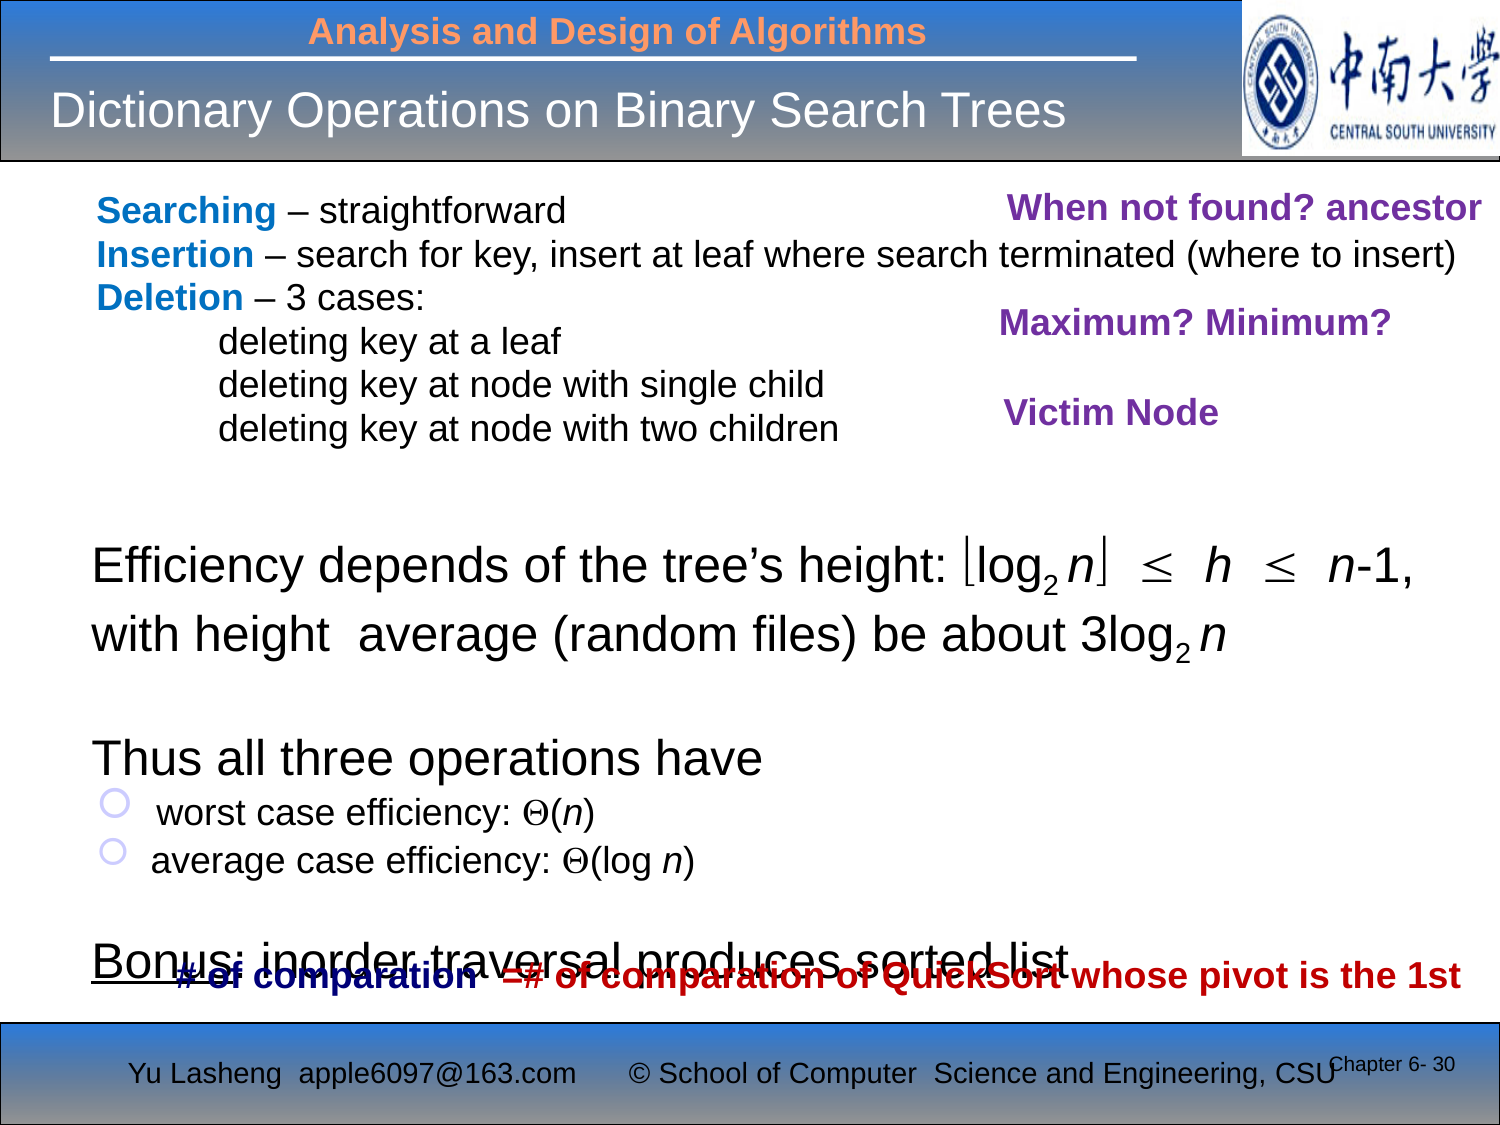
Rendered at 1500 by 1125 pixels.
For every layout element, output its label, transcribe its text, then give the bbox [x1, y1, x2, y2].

title Dictionary Operations on Binary Search Trees [34, 51, 1436, 165]
text_box =# of comparation of QuickSort whose pivot is the 1st [486, 943, 1488, 1004]
text_box When not found? ancestor [992, 175, 1498, 236]
text_box Victim Node [988, 380, 1235, 440]
slide_number Chapter 6- 30 [1293, 1042, 1471, 1118]
text_box # of comparation [160, 943, 486, 1004]
list Searching – straightforward Insertion – search for key, insert at leaf where search terminated (where to insert) Deletion – 3 cases: deleting key at a leaf deleting key at node with single child deleting key at node with two children Efficiency depends of the tree’s height: log2 n  h  n-1, with height average (random files) be about 3log2 n Thus all three operations have worst case efficiency: (n) average case efficiency: (log n) Bonus: inorder traversal produces sorted list [62, 187, 1500, 1044]
picture [1242, 0, 1500, 156]
text_box Maximum? Minimum? [984, 290, 1408, 351]
